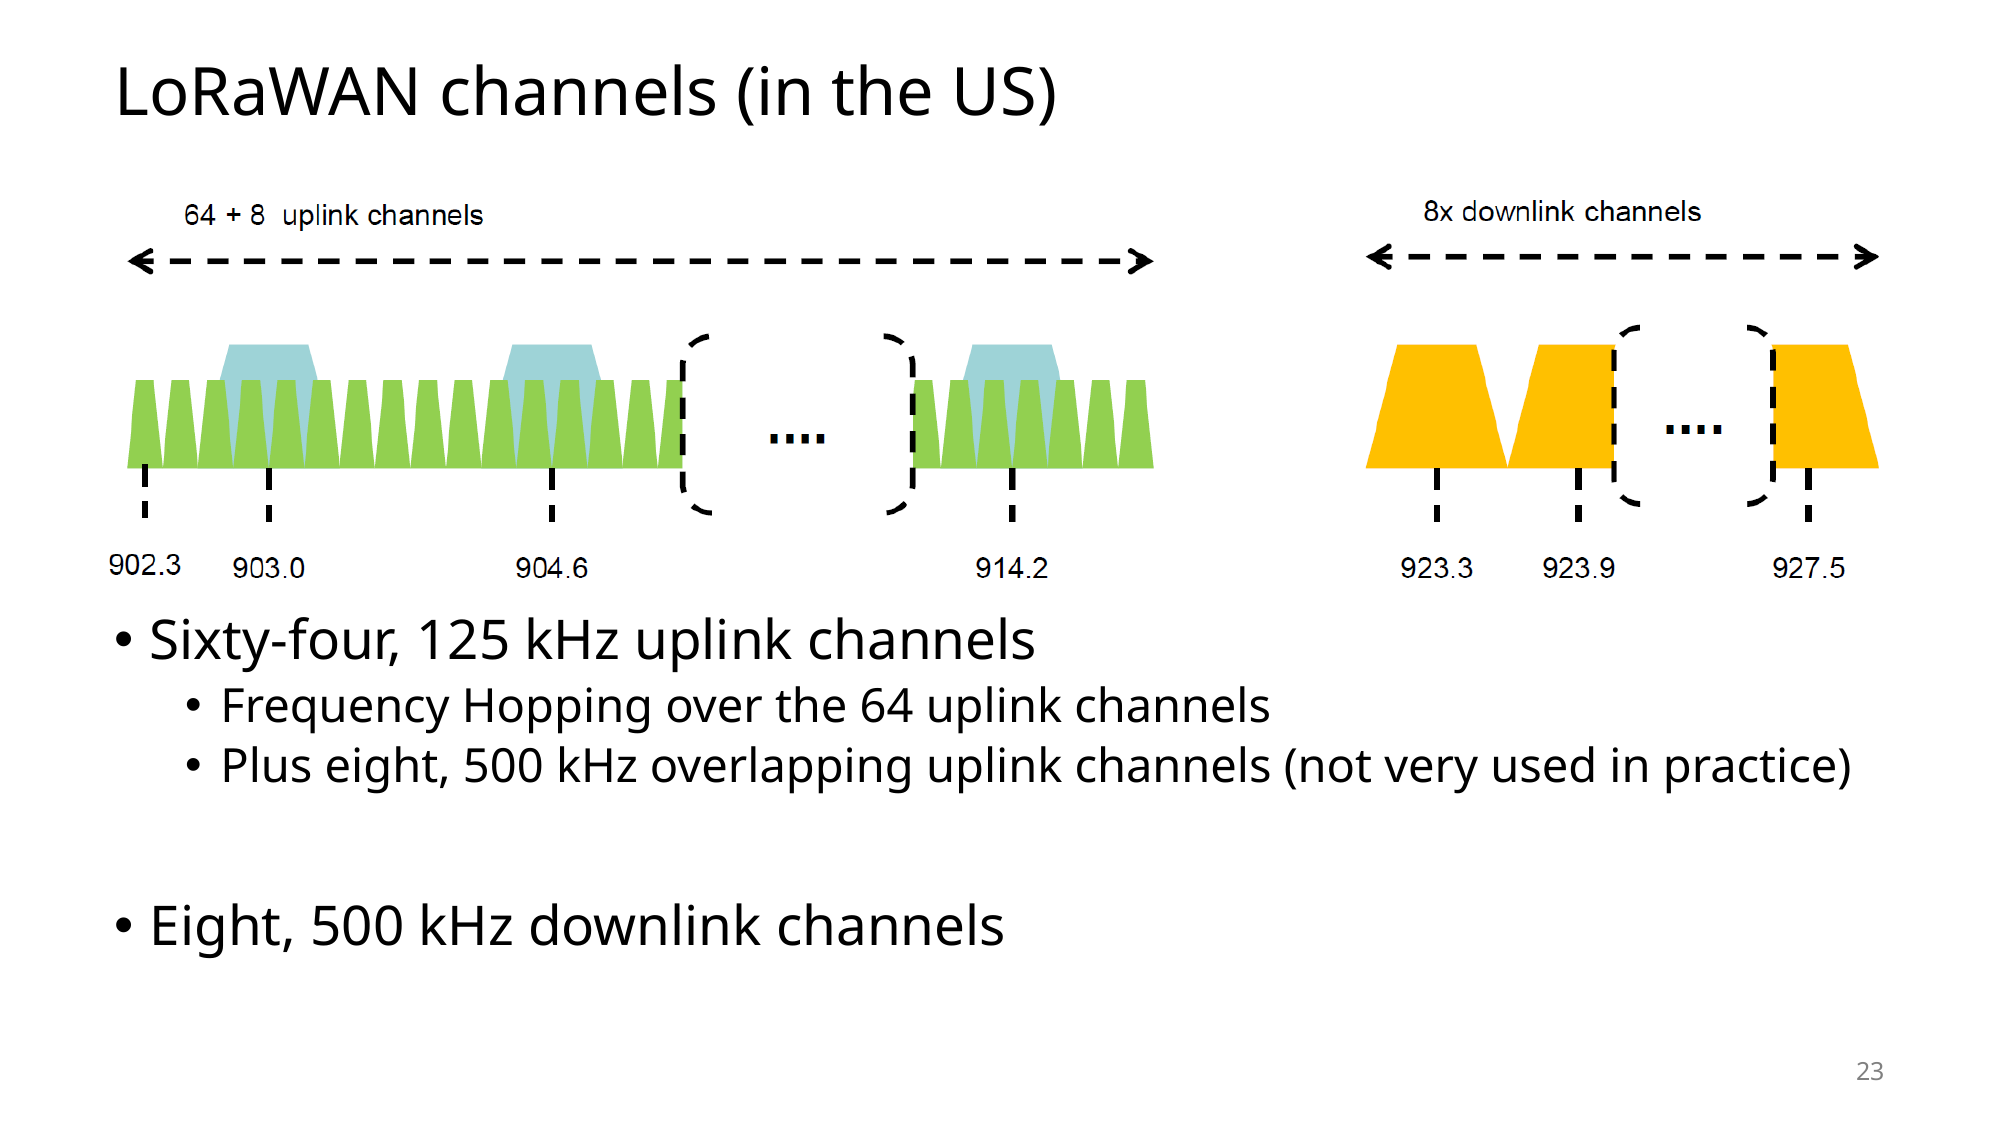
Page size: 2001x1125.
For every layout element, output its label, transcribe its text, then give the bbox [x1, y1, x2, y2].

picture [99, 187, 1900, 588]
slide_number 23 [1749, 1042, 1900, 1103]
title LoRaWAN channels (in the US) [99, 37, 1900, 150]
list Sixty-four, 125 kHz uplink channels Frequency Hopping over the 64 uplink channels Plus eight, 500 kHz overlapping uplink channels (not very used in practice) Eight, 500 kHz downlink channels [99, 605, 1900, 1013]
